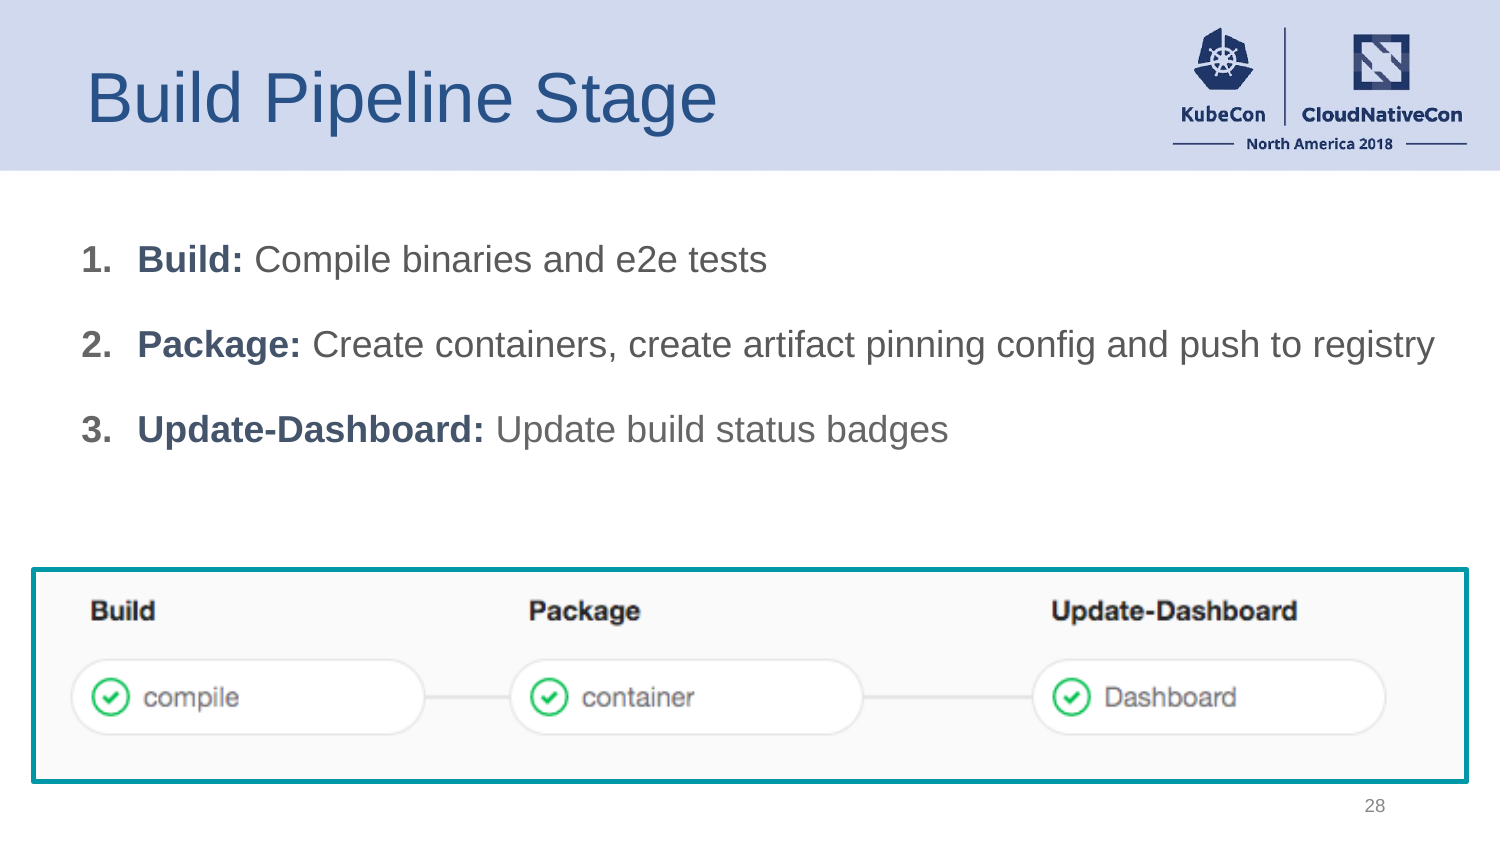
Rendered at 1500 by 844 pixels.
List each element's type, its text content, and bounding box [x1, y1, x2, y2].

list Build: Compile binaries and e2e tests Package: Create containers, create artifact pinning config and push to registry Update-Dashboard: Update build status badges [51, 217, 1449, 567]
picture [0, 0, 1500, 844]
title Build Pipeline Stage [75, 1, 1369, 199]
slide_number ‹#› [1059, 788, 1397, 827]
